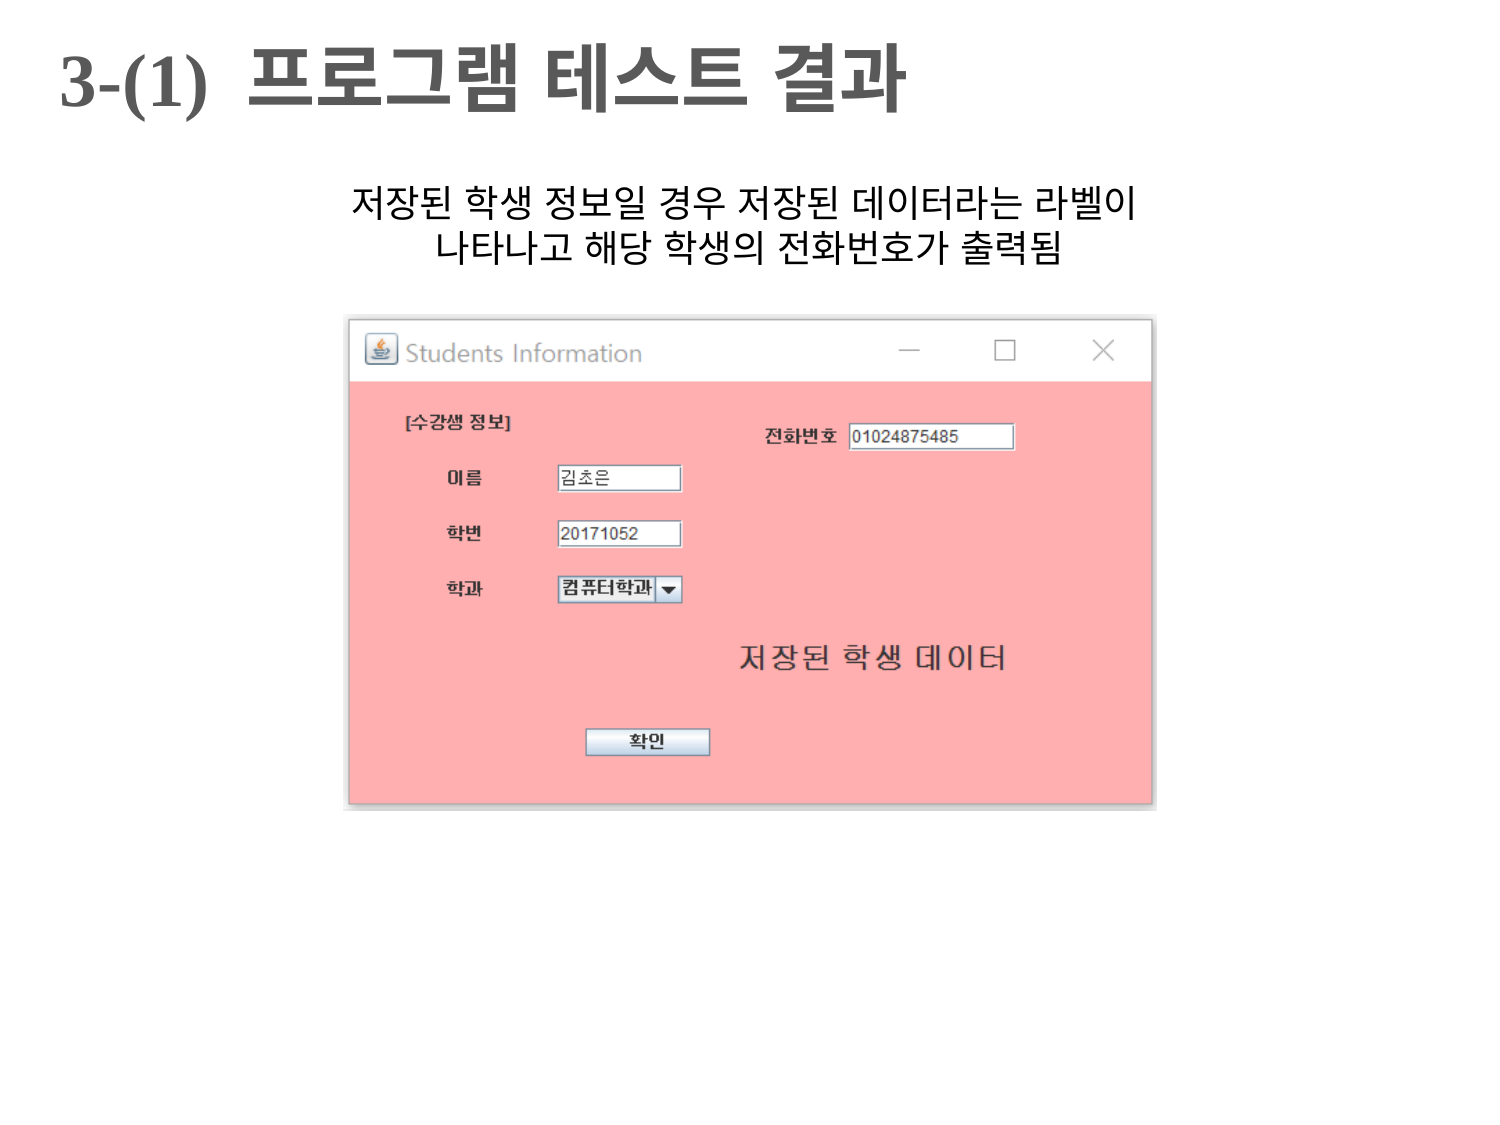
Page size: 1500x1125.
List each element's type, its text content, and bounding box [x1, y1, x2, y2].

text_box 3-(1) 프로그램 테스트 결과 [45, 23, 925, 129]
picture [342, 314, 1157, 811]
text_box 저장된 학생 정보일 경우 저장된 데이터라는 라벨이 나타나고 해당 학생의 전화번호가 출력됨 [265, 172, 1235, 278]
